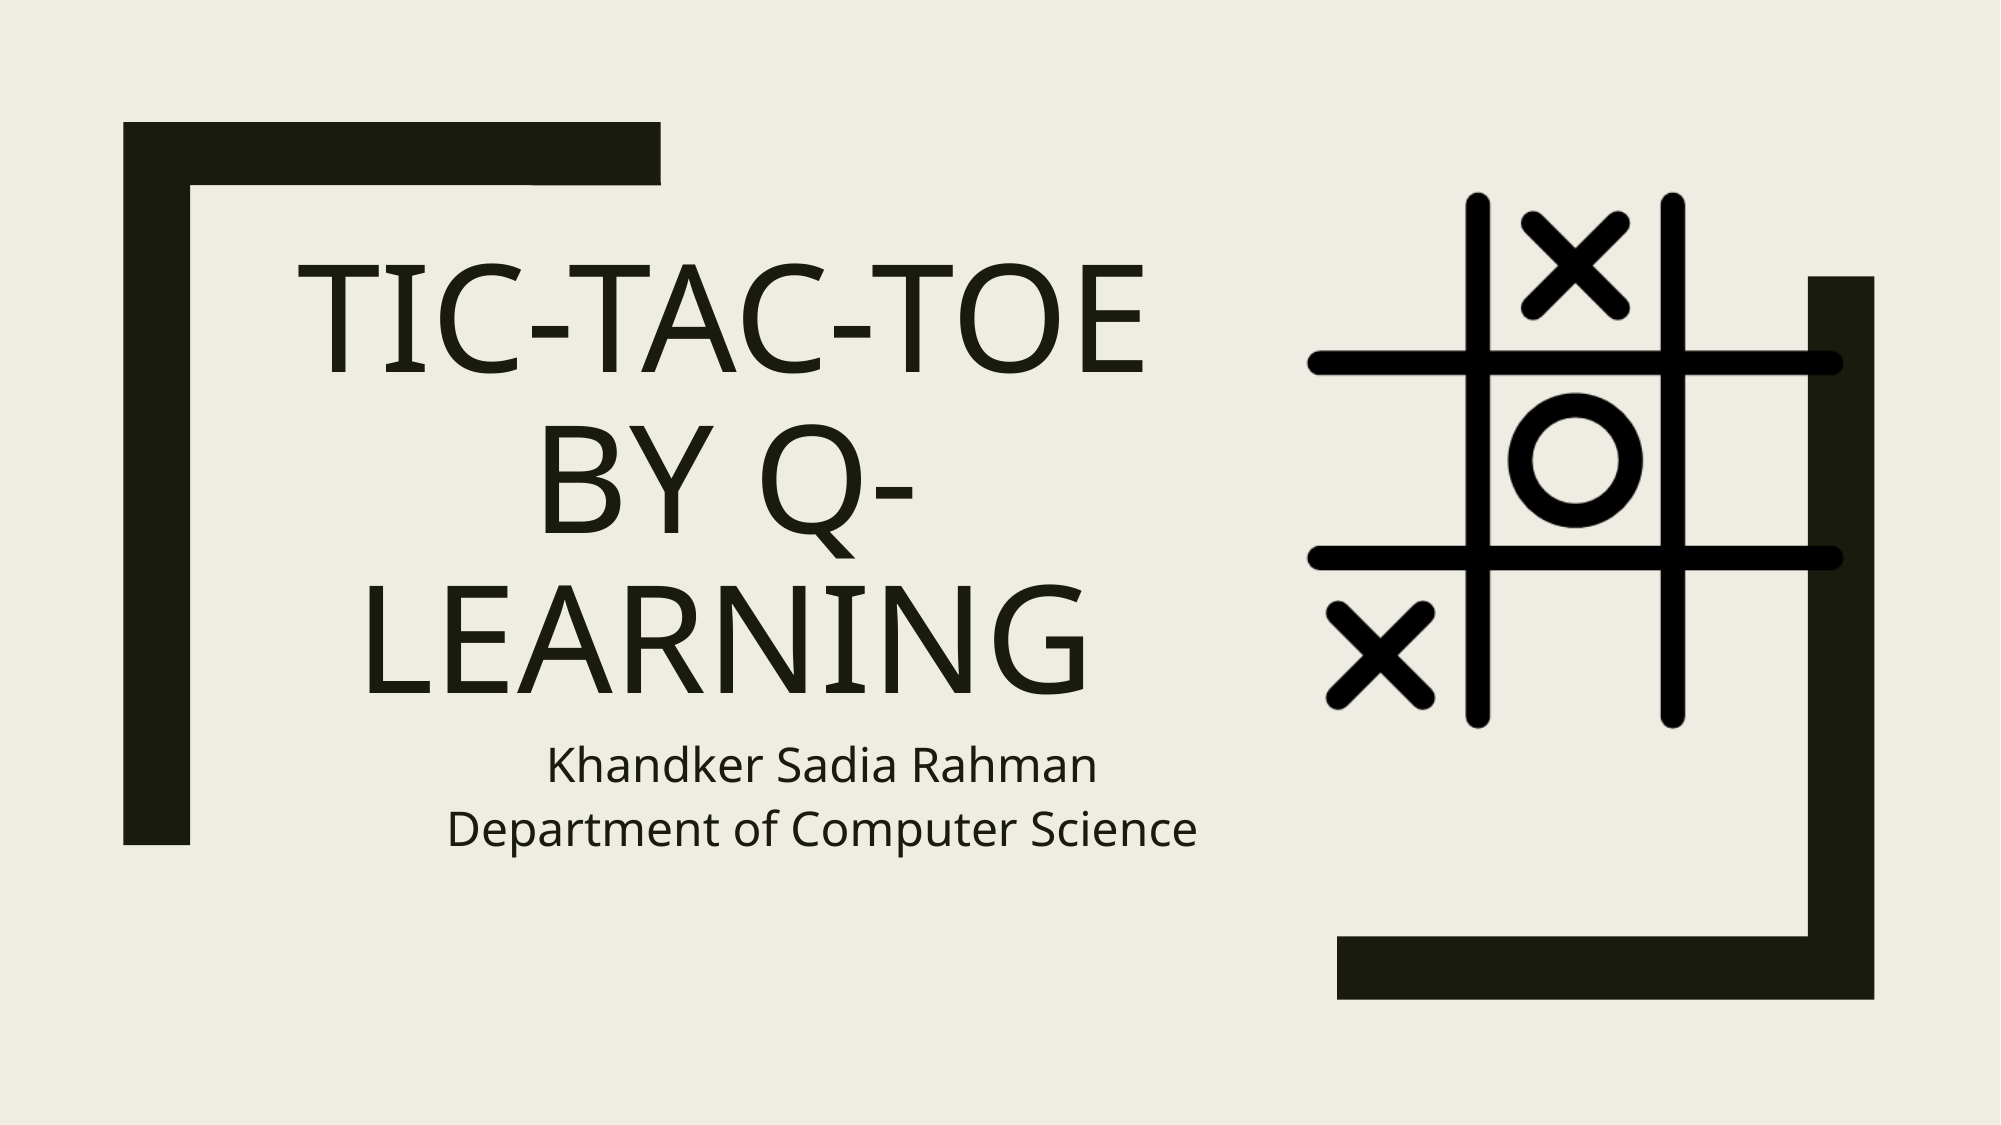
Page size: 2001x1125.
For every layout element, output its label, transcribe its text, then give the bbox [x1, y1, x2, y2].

title Tic-tac-toe by q-learning [172, 234, 1227, 733]
picture [1227, 113, 1923, 808]
subtitle Khandker Sadia Rahman Department of Computer Science [175, 720, 1470, 942]
